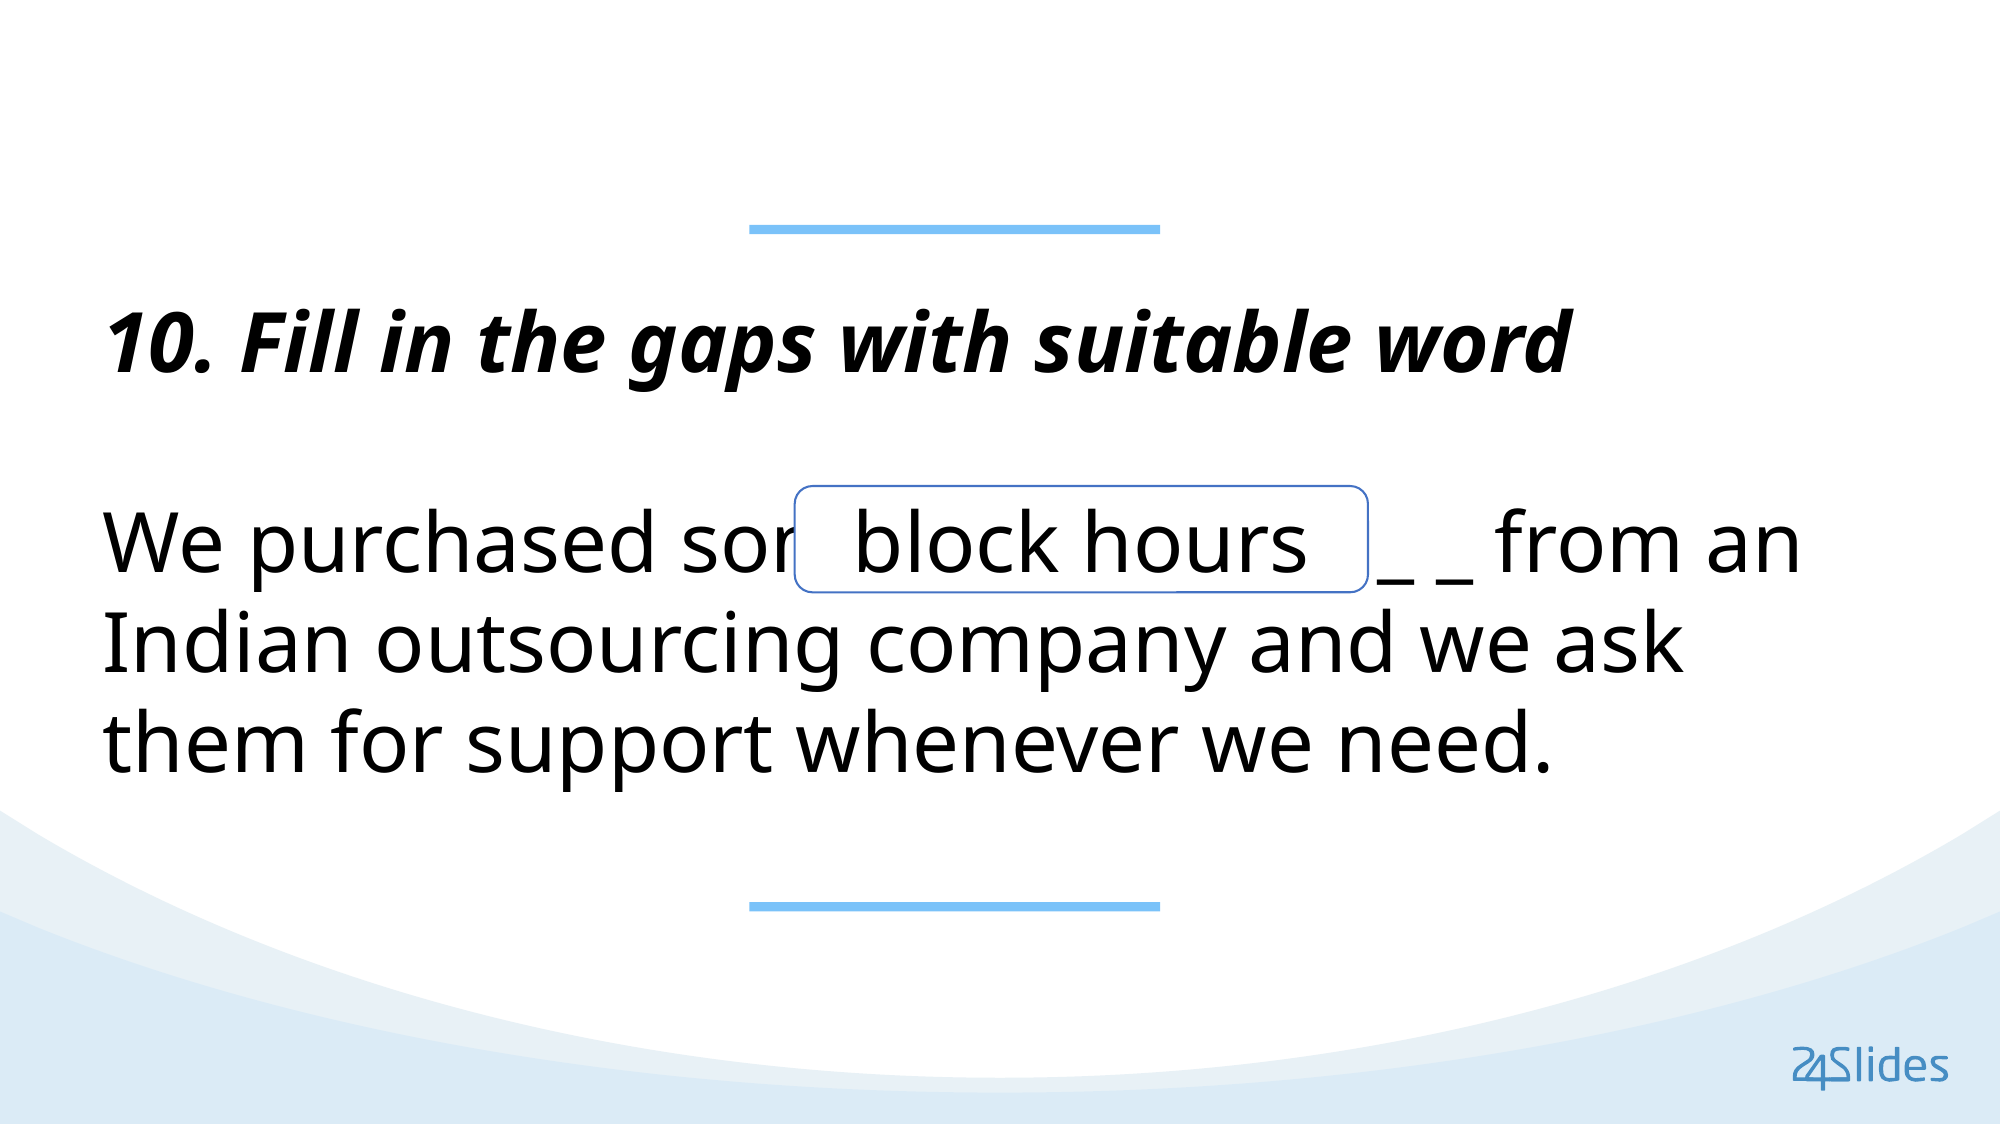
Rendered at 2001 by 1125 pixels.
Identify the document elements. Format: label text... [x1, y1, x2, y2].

text_box block hours [1161, 484, 1370, 594]
text_box 10. Fill in the gaps with suitable word We purchased some b_ _ _ _ h_ _ _ _ from an Indian outsourcing company and we ask them for support whenever we need. [87, 281, 749, 810]
text_box 10. Fill in the gaps with suitable word We purchased some b_ _ _ _ h_ _ _ _ from an Indian outsourcing company and we ask them for support whenever we need. [1161, 281, 1900, 810]
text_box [0, 810, 2000, 1124]
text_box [1792, 1046, 1949, 1091]
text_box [749, 224, 1161, 810]
